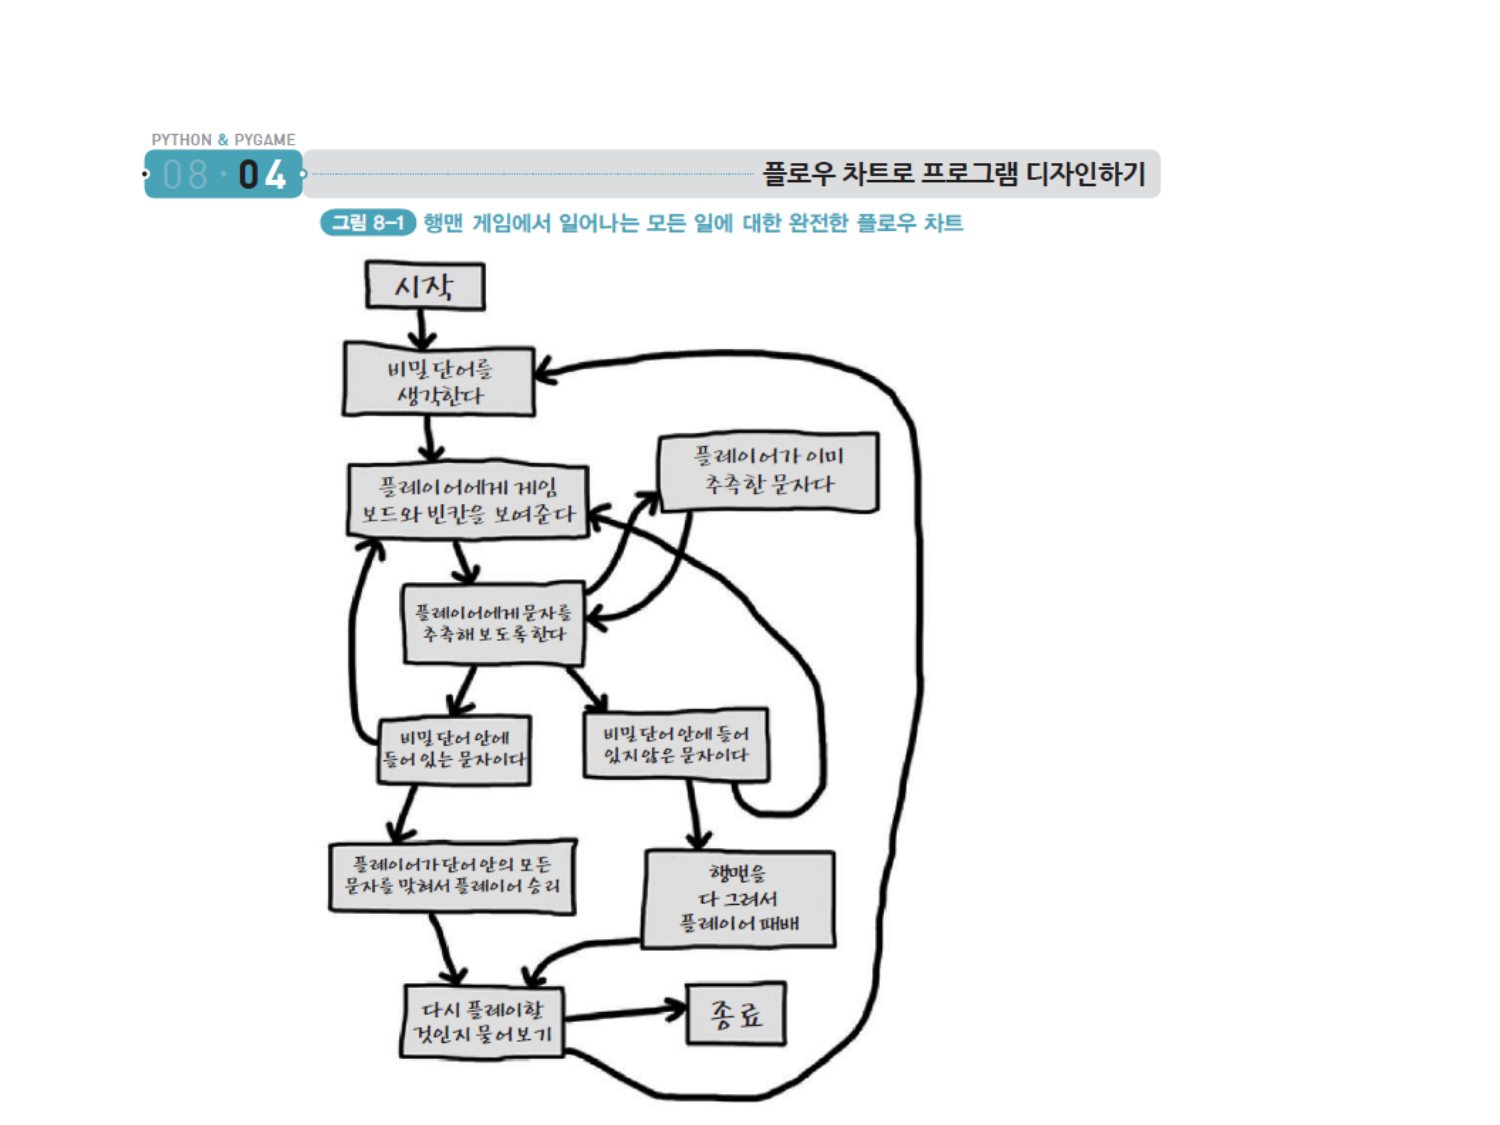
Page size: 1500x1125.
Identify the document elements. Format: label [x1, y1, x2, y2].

picture [134, 125, 1166, 1113]
